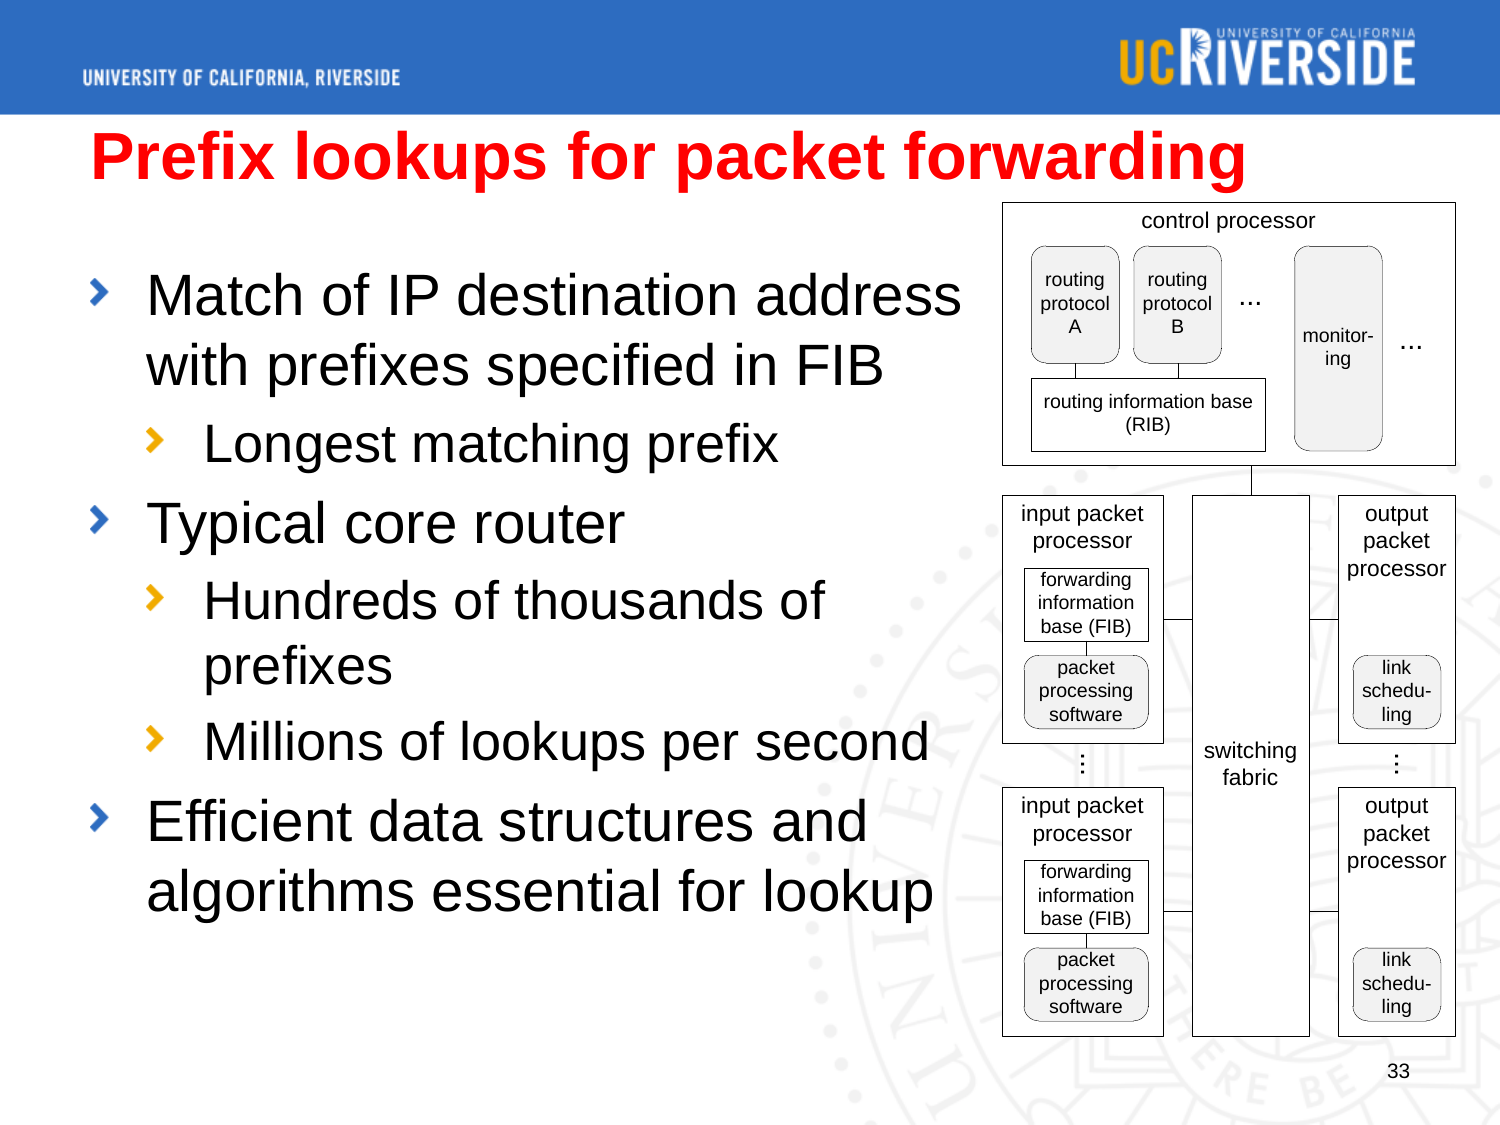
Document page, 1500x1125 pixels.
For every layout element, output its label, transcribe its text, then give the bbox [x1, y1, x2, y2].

title Prefix lookups for packet forwarding [74, 74, 1426, 201]
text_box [999, 199, 1458, 1038]
list Match of IP destination address with prefixes specified in FIB Longest matching prefix Typical core router Hundreds of thousands of prefixes Millions of lookups per second Efficient data structures and algorithms essential for lookup [74, 249, 988, 1026]
slide_number 33 [1074, 1049, 1426, 1101]
picture [0, 0, 1500, 1125]
